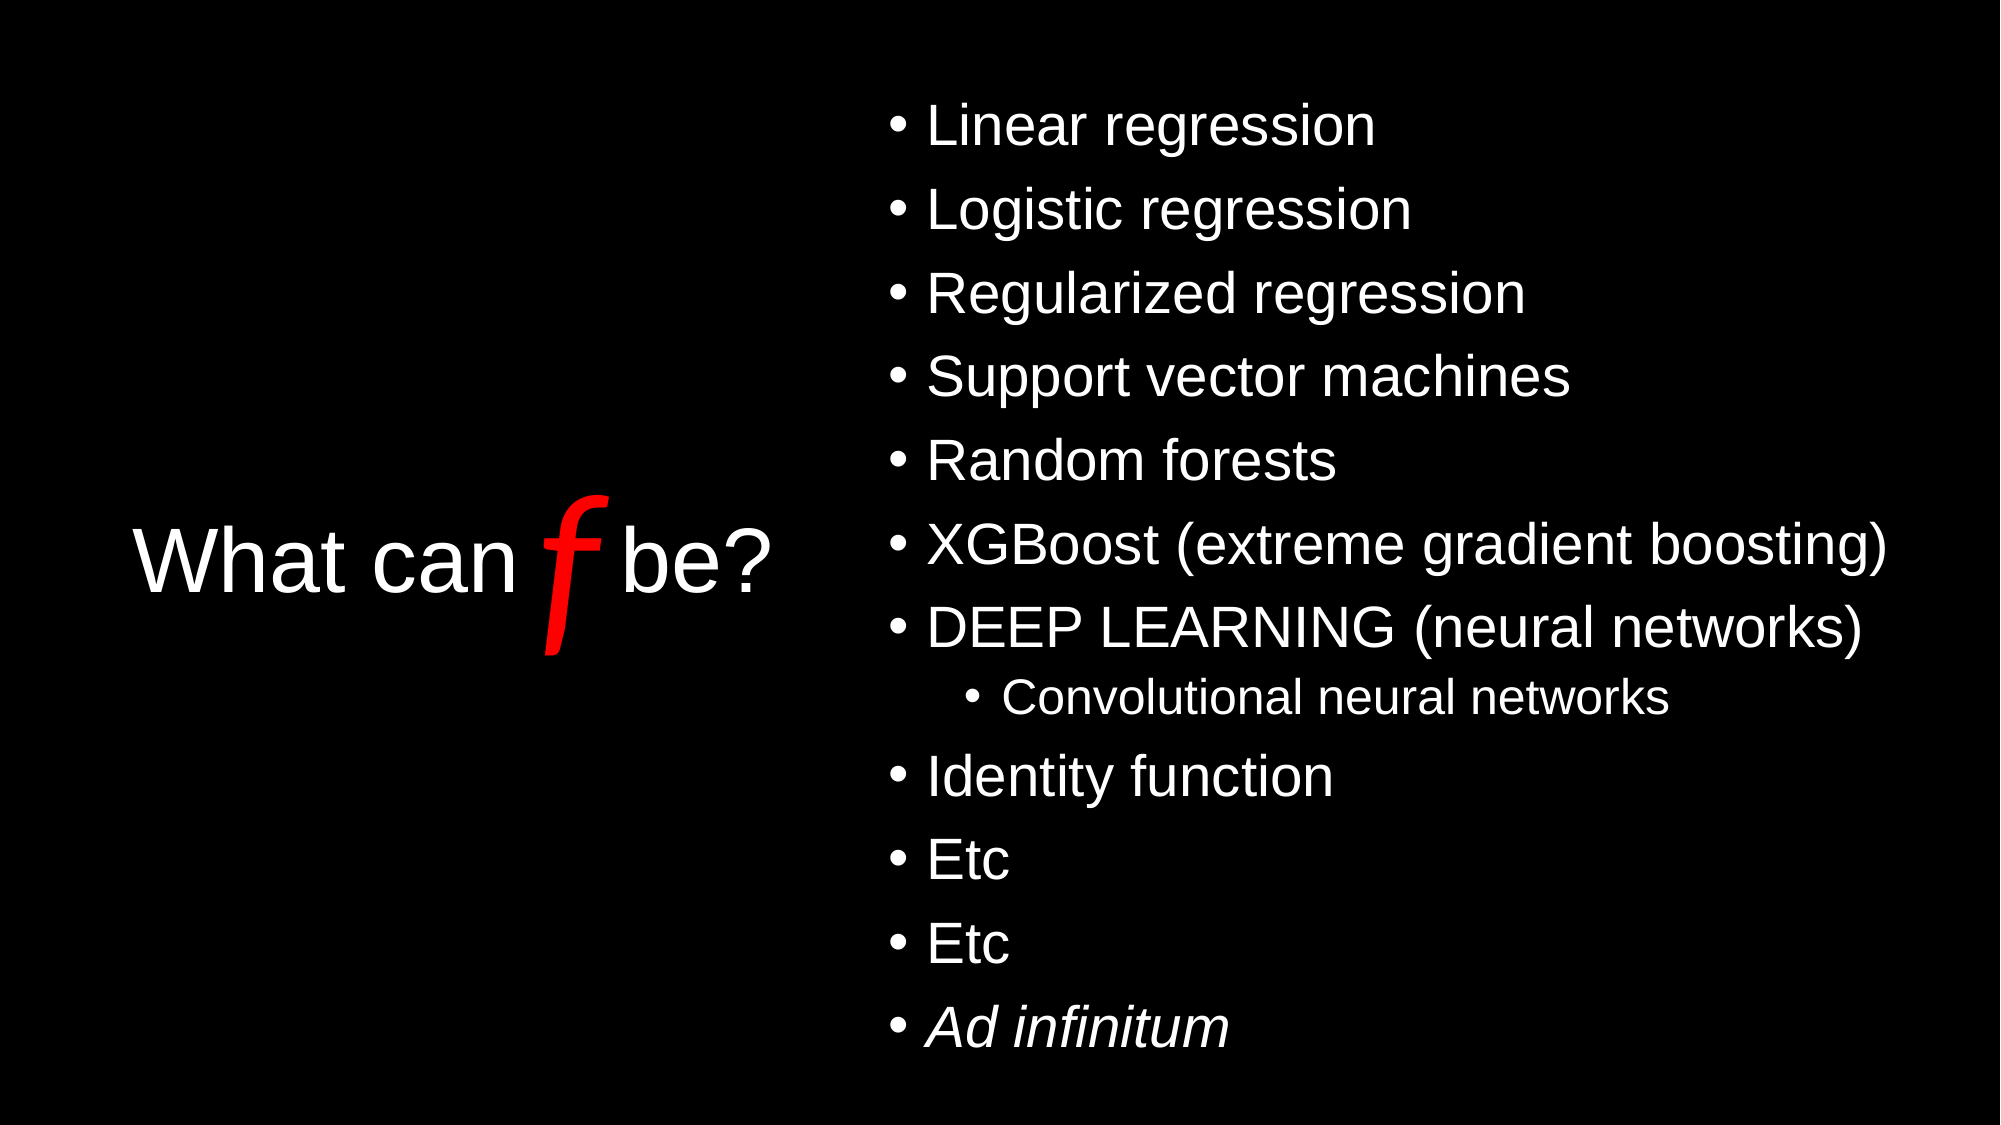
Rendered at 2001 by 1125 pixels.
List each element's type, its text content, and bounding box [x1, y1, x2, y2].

title What can be? [614, 453, 873, 672]
text_box f [523, 424, 614, 680]
title What can be? [117, 453, 523, 672]
list Linear regression Logistic regression Regularized regression Support vector machines Random forests XGBoost (extreme gradient boosting) DEEP LEARNING (neural networks) Convolutional neural networks Identity function Etc Etc Ad infinitum [873, 88, 1948, 1078]
